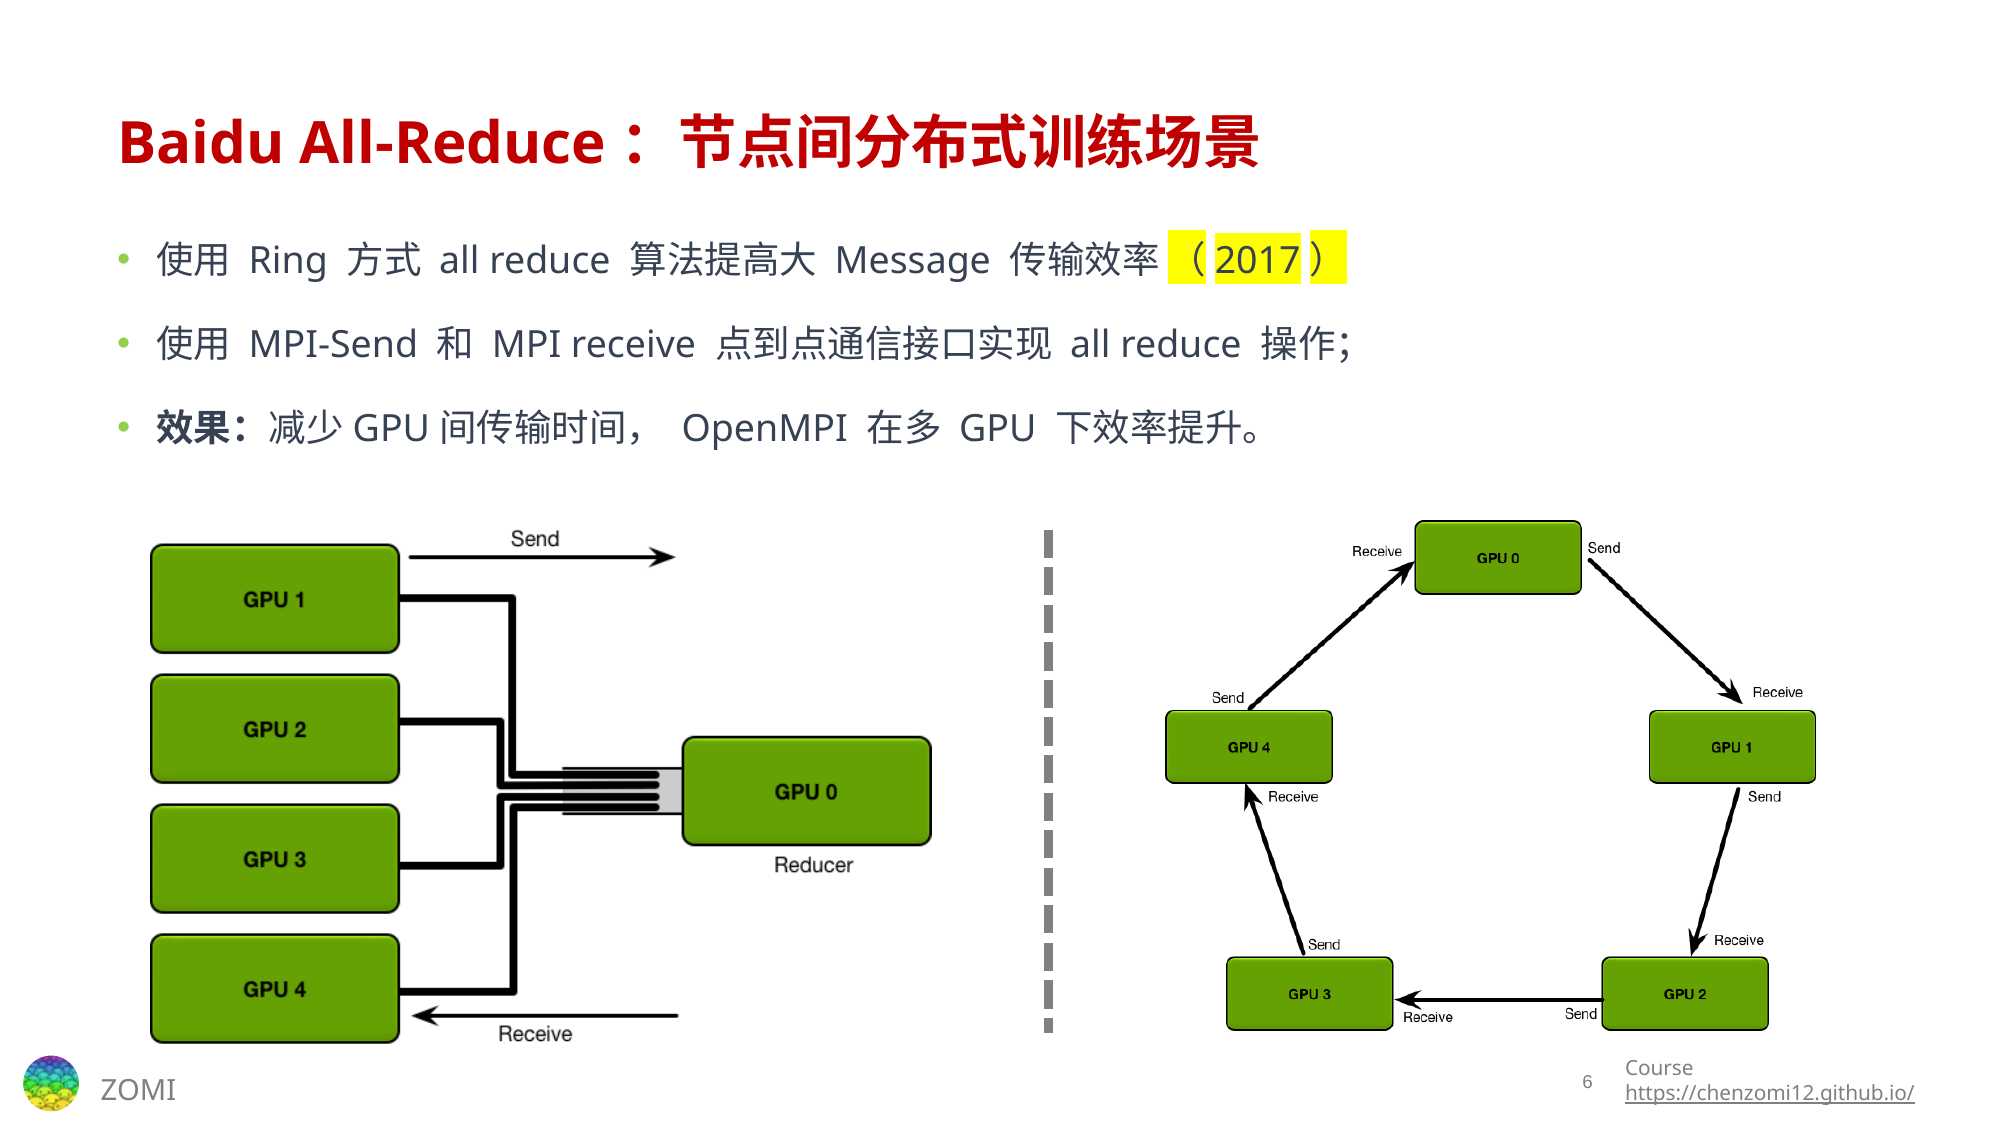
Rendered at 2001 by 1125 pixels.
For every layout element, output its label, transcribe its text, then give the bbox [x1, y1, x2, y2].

picture [24, 1056, 78, 1111]
picture [150, 518, 932, 1053]
title Baidu All-Reduce：节点间分布式训练场景 [102, 91, 1901, 189]
picture [1164, 520, 1816, 1034]
list 使用 Ring 方式 all reduce 算法提高大 Message 传输效率 （2017） 使用 MPI-Send 和 MPI receive 点到点通信接口实现 all reduce 操作； 效果：减少GPU间传输时间， OpenMPI 在多 GPU 下效率提升。 [102, 205, 1901, 478]
